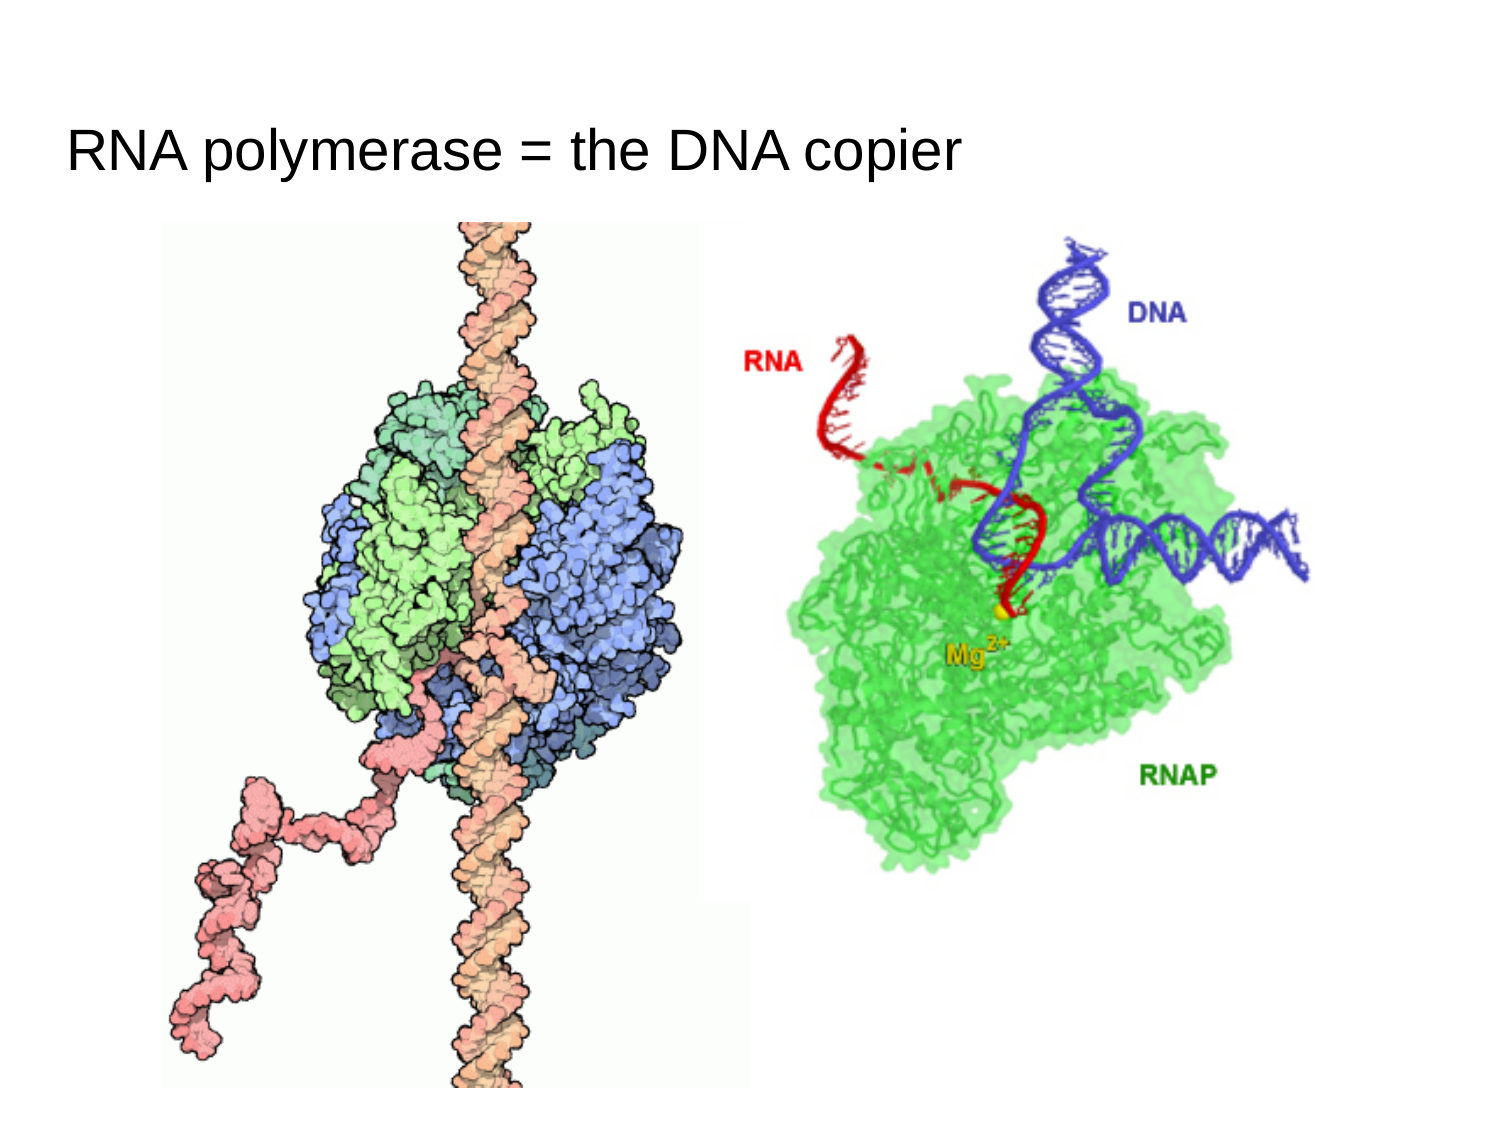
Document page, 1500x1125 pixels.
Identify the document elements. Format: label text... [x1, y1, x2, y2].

picture [161, 222, 1403, 1088]
title RNA polymerase = the DNA copier [51, 97, 1449, 223]
